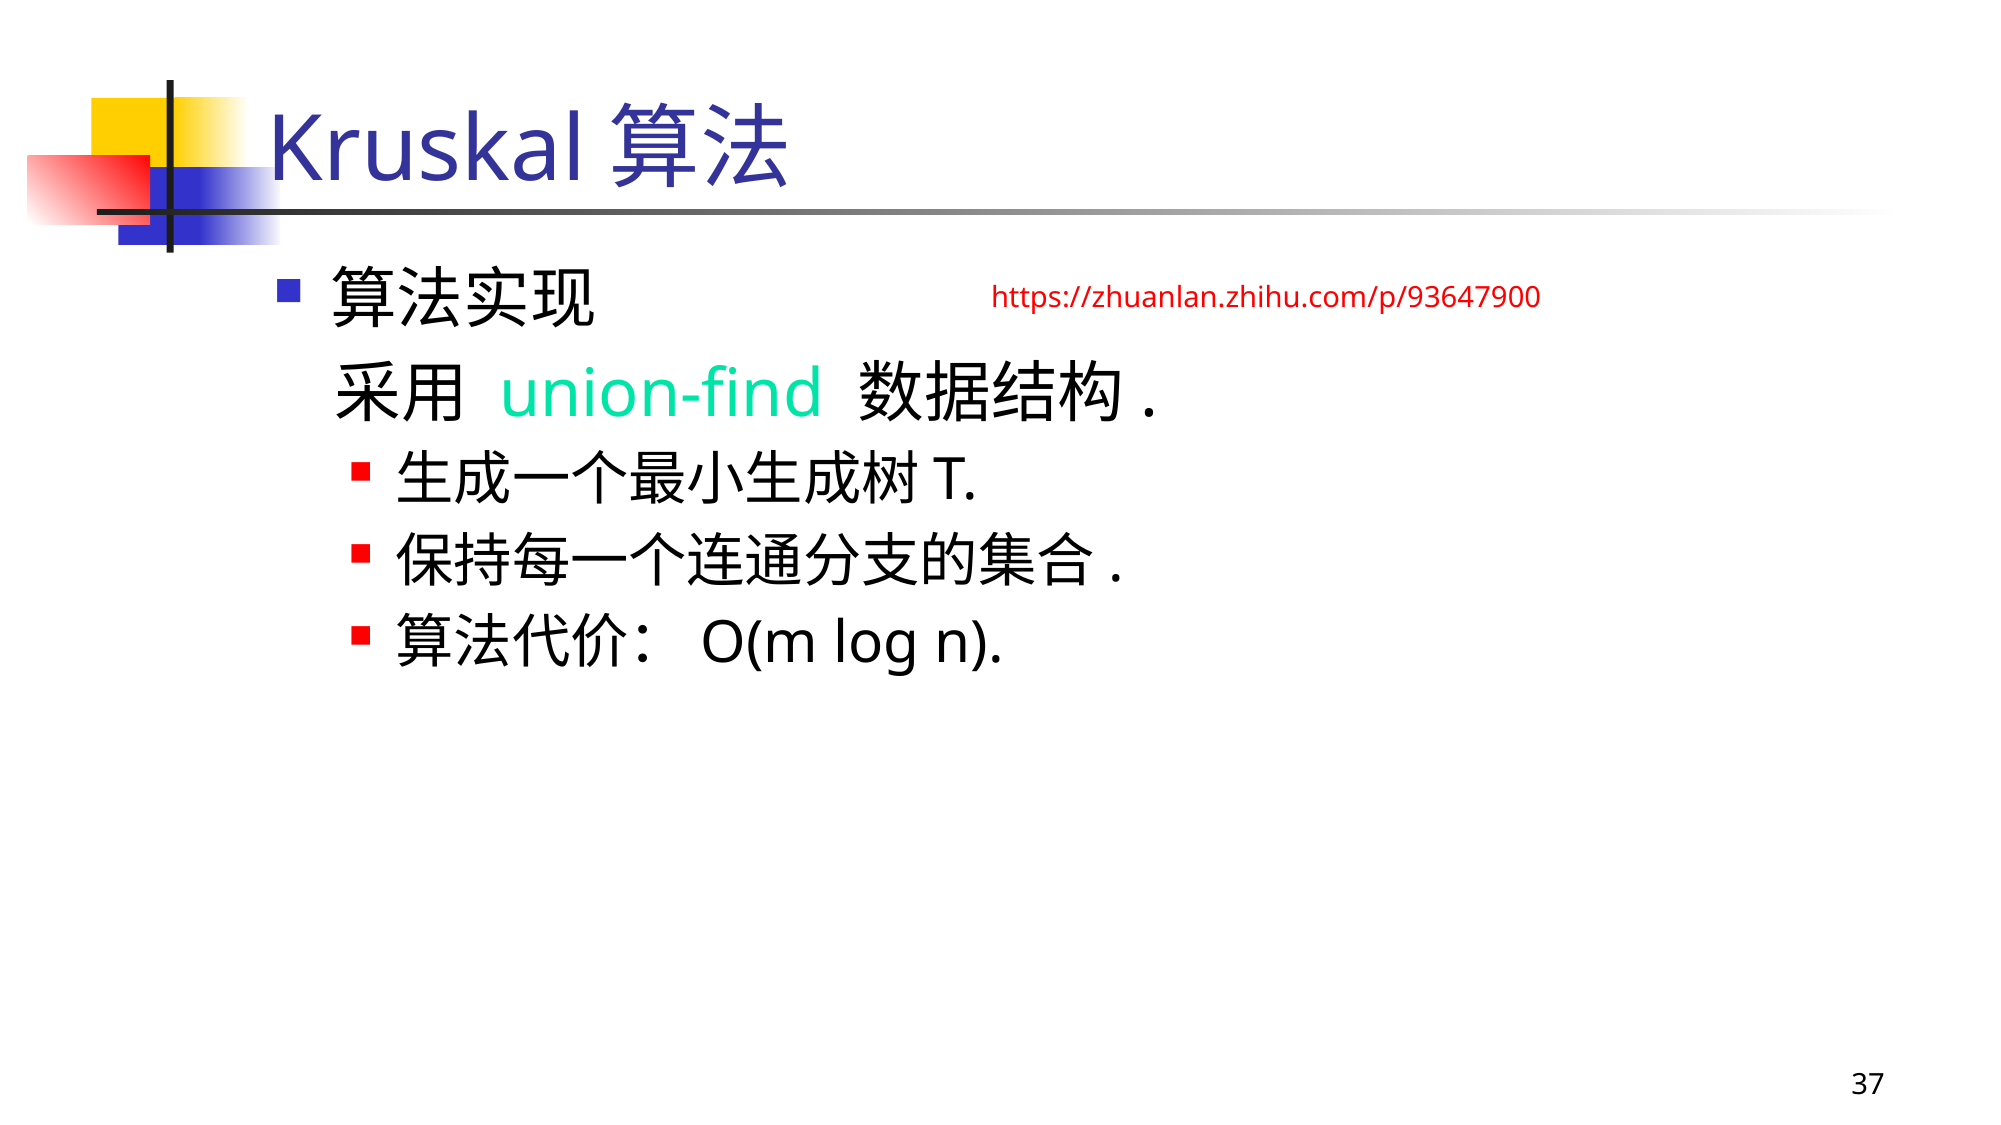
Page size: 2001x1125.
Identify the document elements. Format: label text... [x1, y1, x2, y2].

title Kruskal算法 [251, 18, 1957, 207]
list 算法实现 采用 union-find 数据结构. 生成一个最小生成树T. 保持每一个连通分支的集合. 算法代价：O(m log n). [258, 248, 1959, 924]
text_box https://zhuanlan.zhihu.com/p/93647900 [976, 270, 1727, 321]
slide_number 37 [1483, 1037, 1901, 1113]
